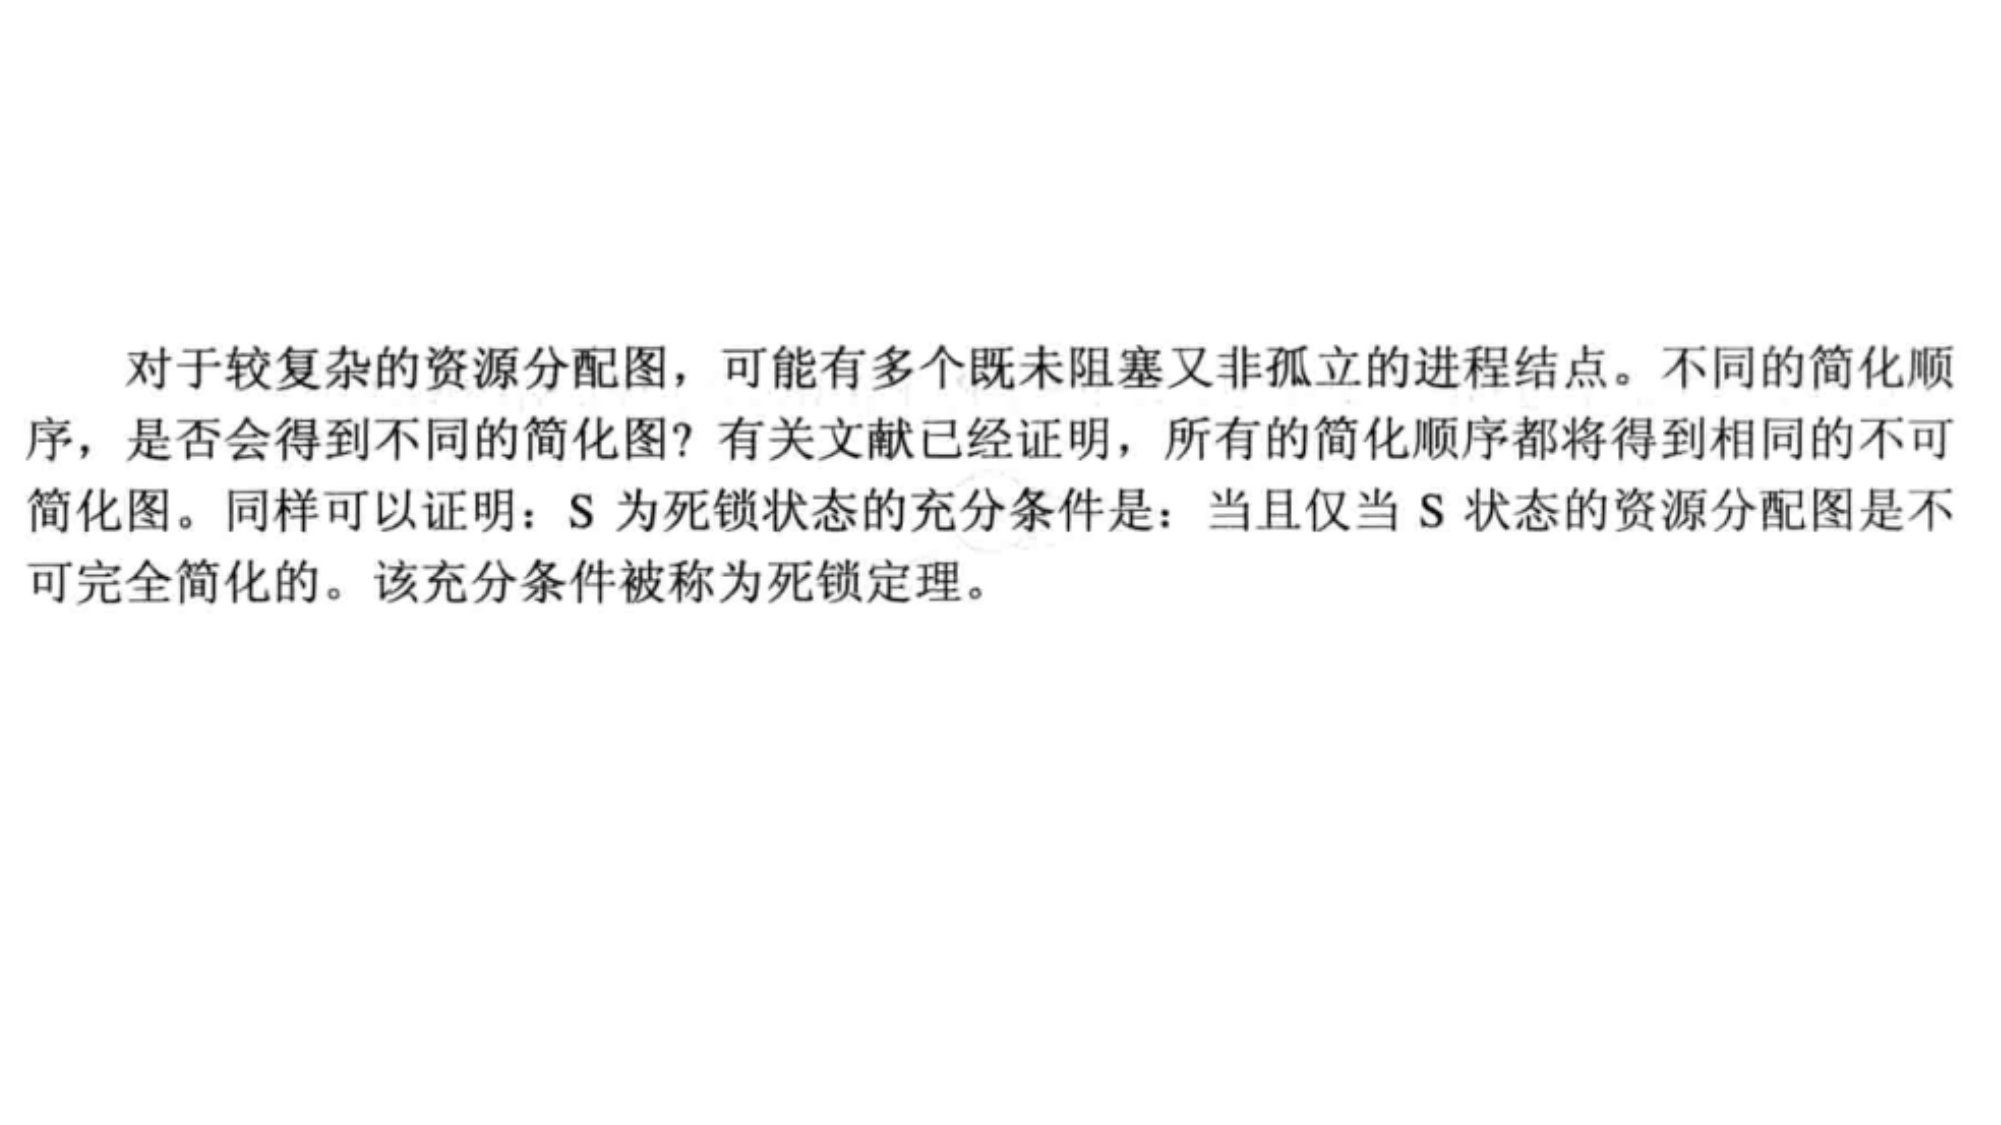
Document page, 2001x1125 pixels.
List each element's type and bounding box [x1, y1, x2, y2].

list [0, 339, 1965, 636]
